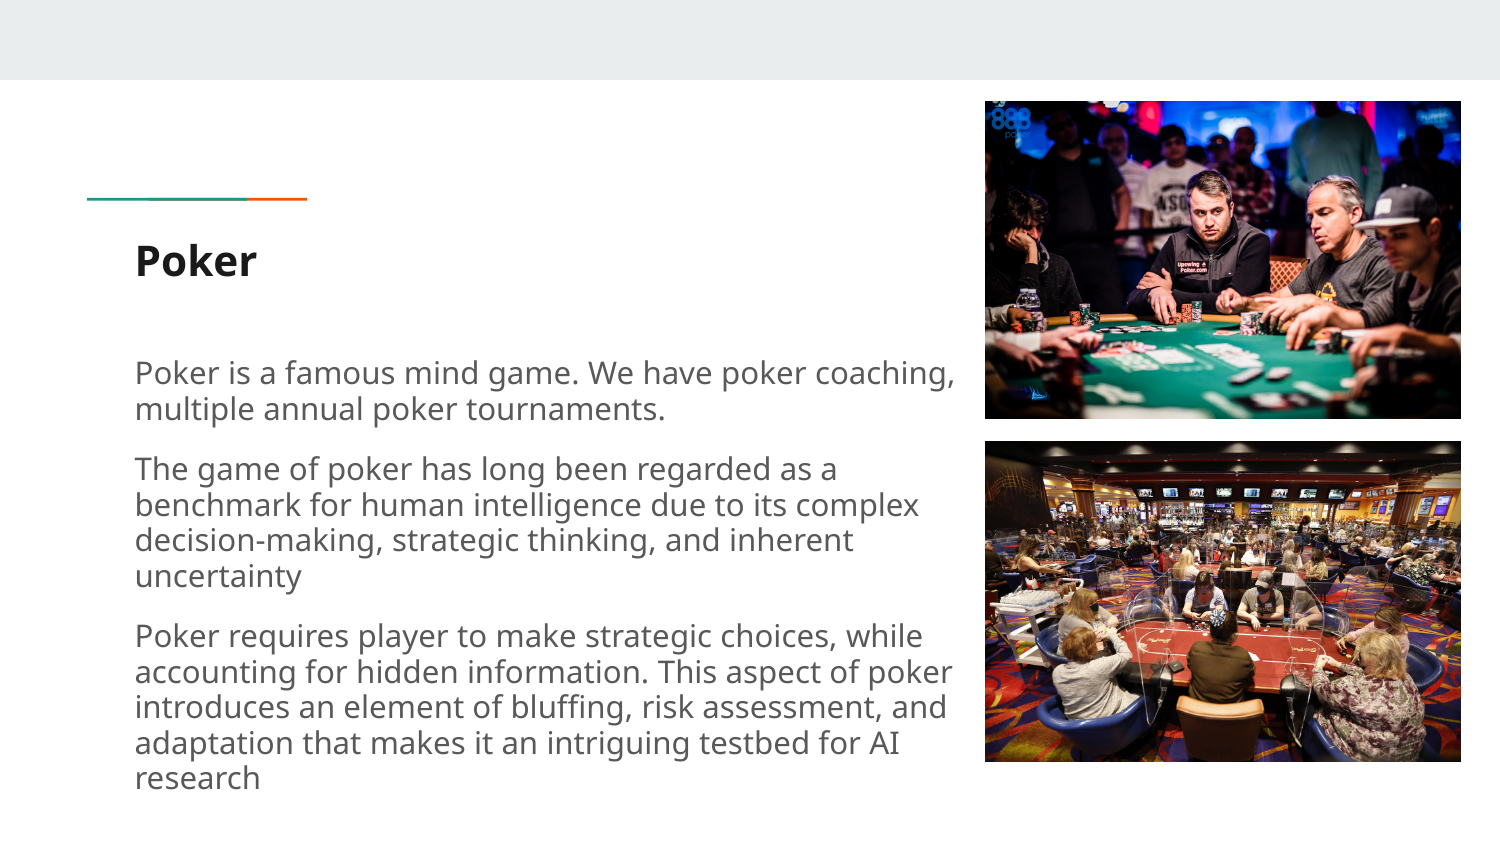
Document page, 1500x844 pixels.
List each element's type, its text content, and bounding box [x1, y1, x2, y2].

picture [985, 441, 1461, 762]
picture [985, 101, 1461, 419]
list Poker is a famous mind game. We have poker coaching, multiple annual poker tournaments. The game of poker has long been regarded as a benchmark for human intelligence due to its complex decision-making, strategic thinking, and inherent uncertainty Poker requires player to make strategic choices, while accounting for hidden information. This aspect of poker introduces an element of bluffing, risk assessment, and adaptation that makes it an intriguing testbed for AI research [119, 341, 976, 712]
title Poker [119, 216, 980, 305]
